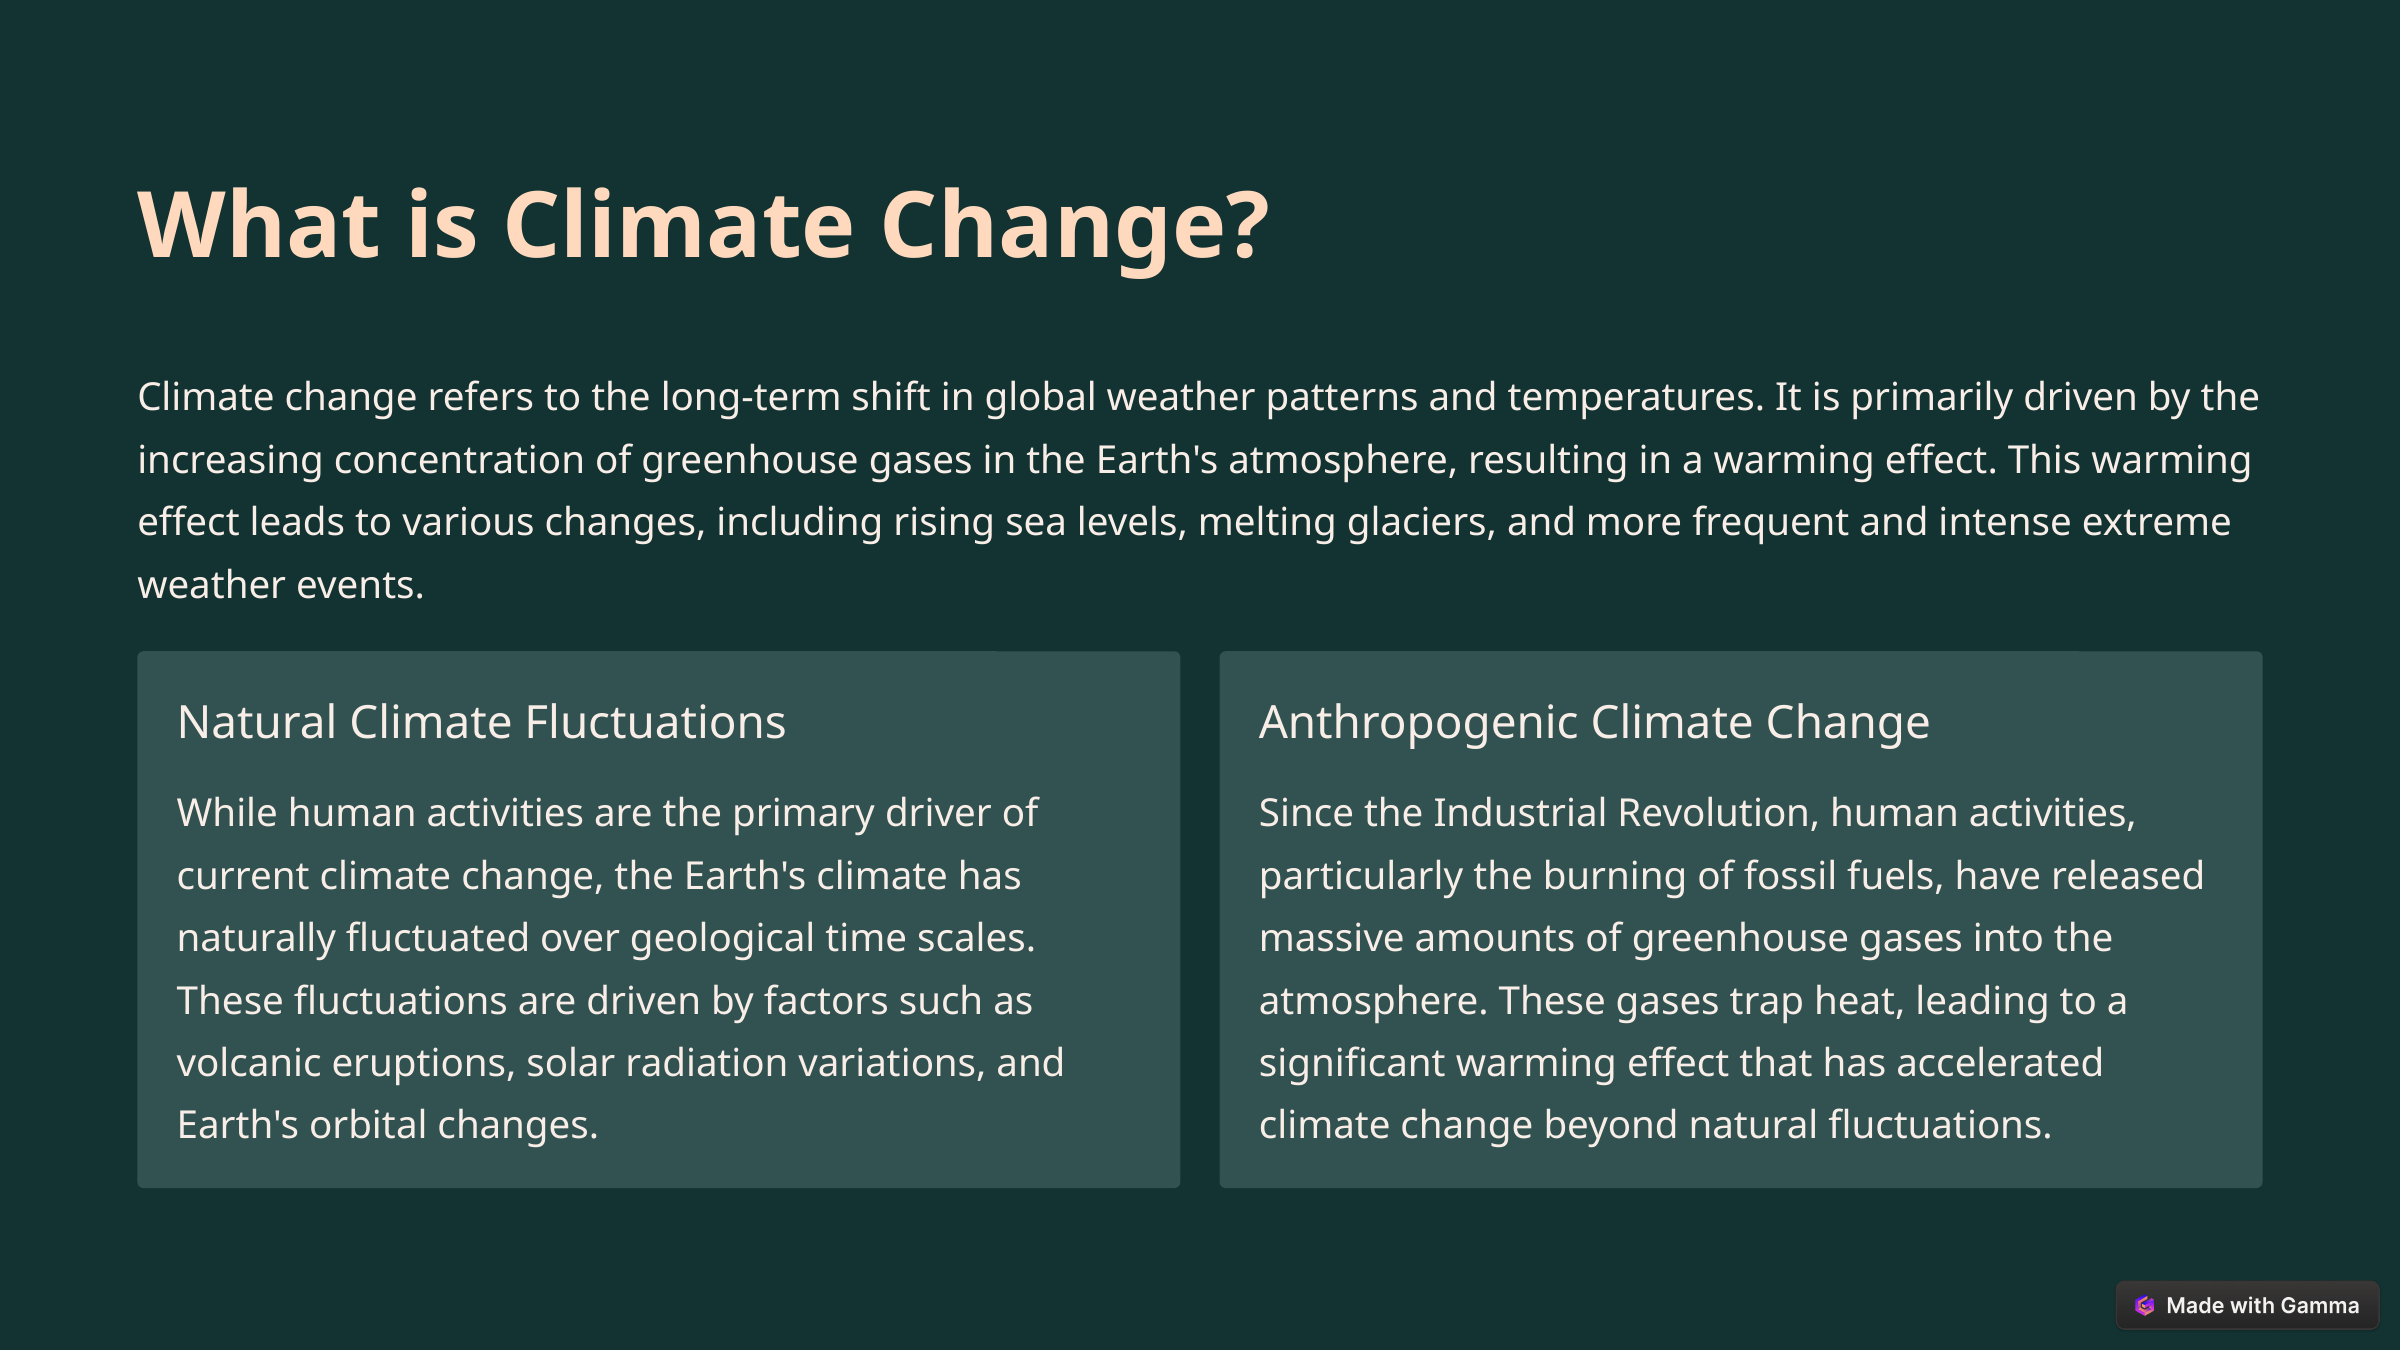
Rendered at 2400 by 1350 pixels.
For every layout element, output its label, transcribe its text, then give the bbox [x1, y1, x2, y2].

text_box While human activities are the primary driver of current climate change, the Earth's climate has naturally fluctuated over geological time scales. These fluctuations are driven by factors such as volcanic eruptions, solar radiation variations, and Earth's orbital changes. [176, 771, 1142, 1149]
text_box Since the Industrial Revolution, human activities, particularly the burning of fossil fuels, have released massive amounts of greenhouse gases into the atmosphere. These gases trap heat, leading to a significant warming effect that has accelerated climate change beyond natural fluctuations. [1258, 771, 2224, 1149]
text_box Climate change refers to the long-term shift in global weather patterns and temperatures. It is primarily driven by the increasing concentration of greenhouse gases in the Earth's atmosphere, resulting in a warming effect. This warming effect leads to various changes, including rising sea levels, melting glaciers, and more frequent and intense extreme weather events. [137, 355, 2263, 608]
text_box What is Climate Change? [137, 161, 1199, 278]
text_box Natural Climate Fluctuations [176, 690, 769, 749]
picture [2106, 1271, 2389, 1339]
text_box [1219, 651, 2263, 1189]
text_box [137, 651, 1181, 1189]
text_box Anthropogenic Climate Change [1258, 690, 1912, 749]
